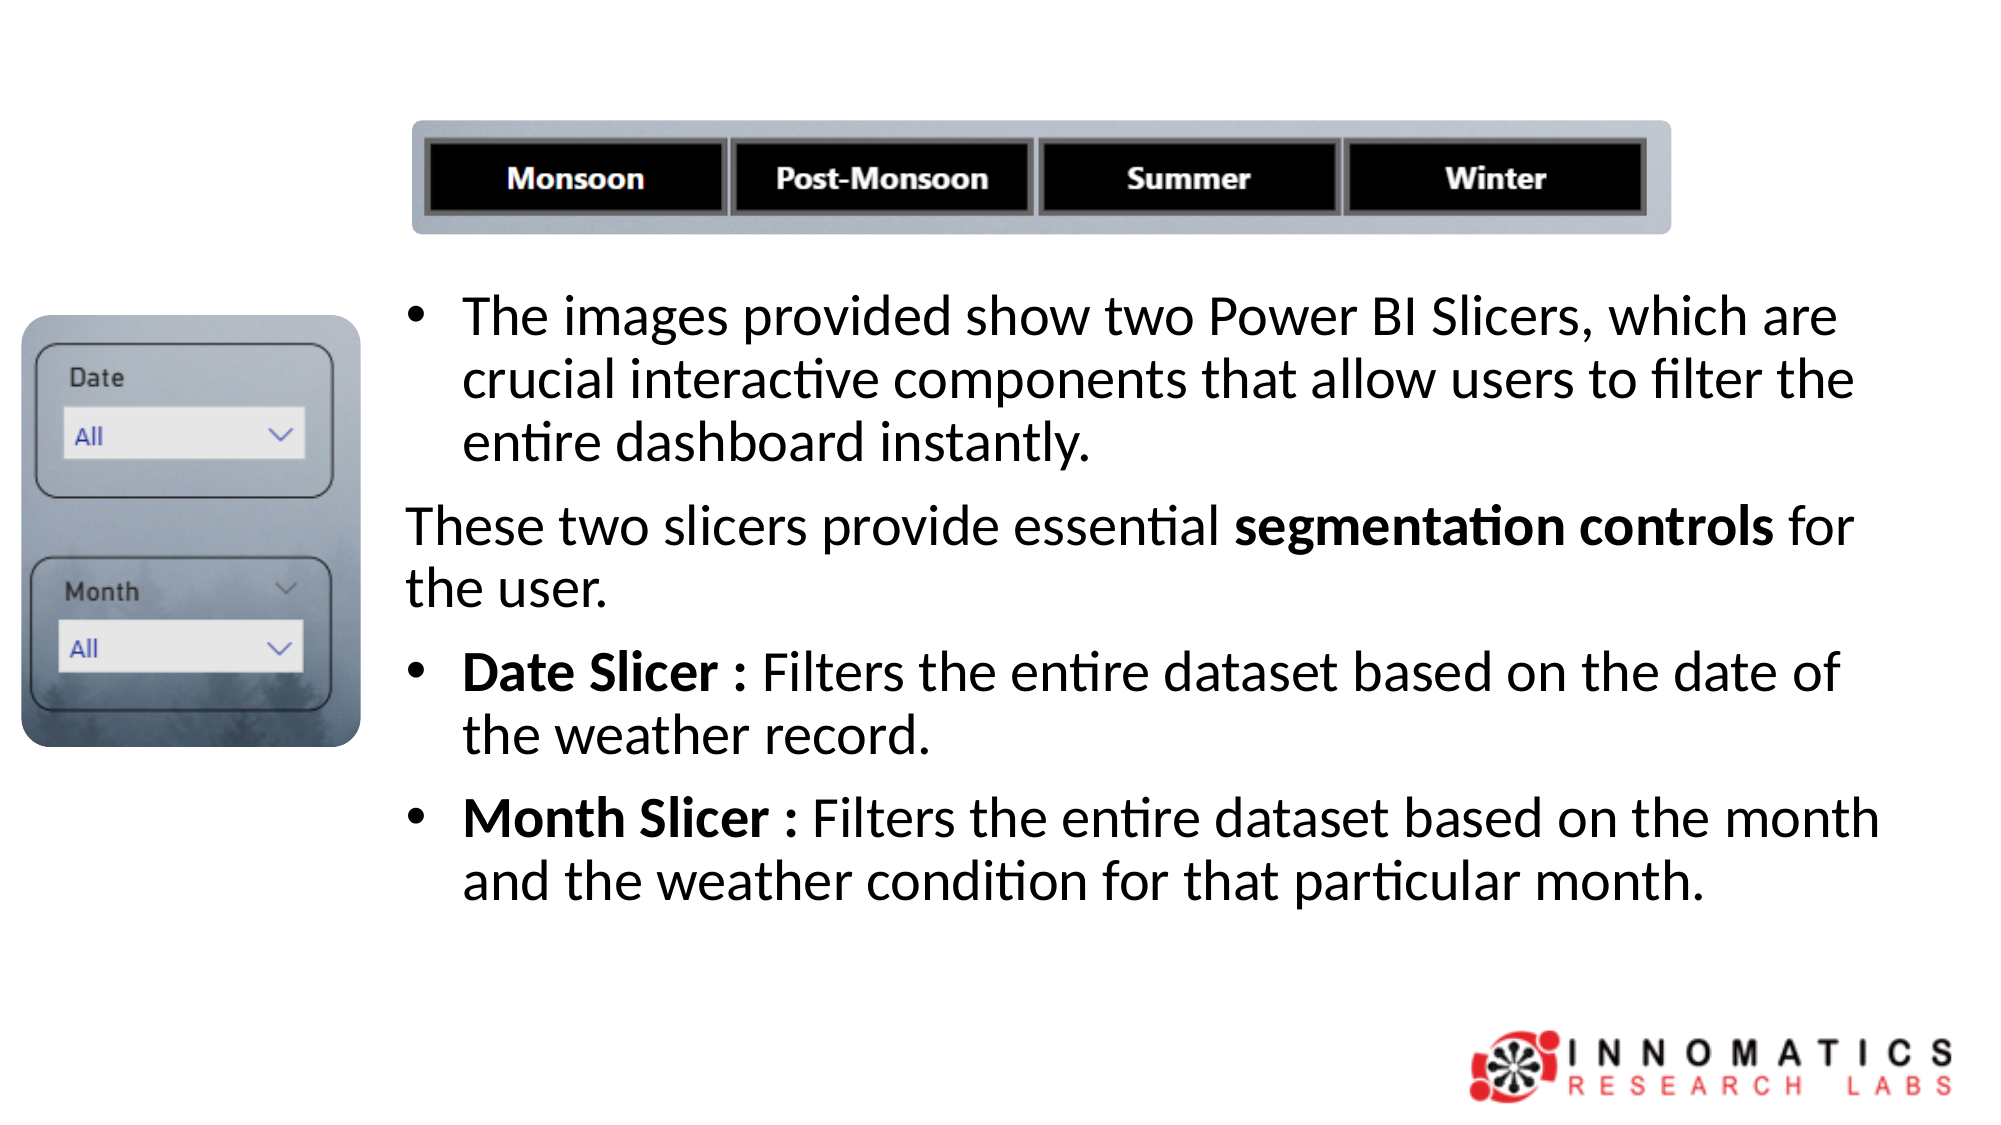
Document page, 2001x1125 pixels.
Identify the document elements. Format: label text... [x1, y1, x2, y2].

picture [21, 314, 361, 748]
picture [411, 120, 1672, 235]
list The images provided show two Power BI Slicers, which are crucial interactive components that allow users to filter the entire dashboard instantly. These two slicers provide essential segmentation controls for the user. Date Slicer : Filters the entire dataset based on the date of the weather record. Month Slicer : Filters the entire dataset based on the month and the weather condition for that particular month. [372, 277, 1942, 1022]
picture [1445, 1014, 1975, 1125]
